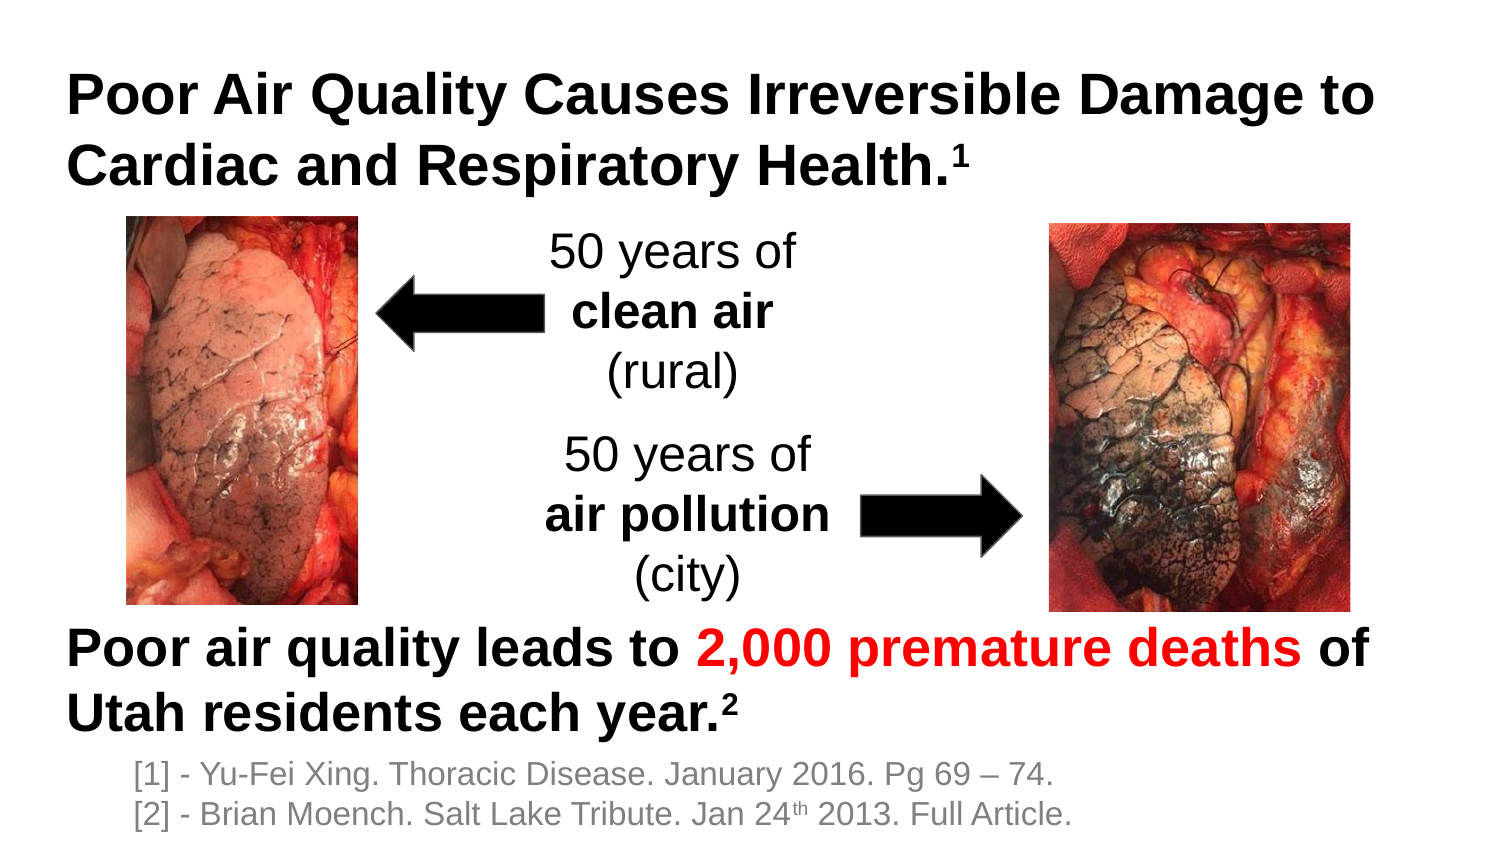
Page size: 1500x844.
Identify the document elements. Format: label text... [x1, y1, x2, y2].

text_box 50 years of clean air (rural) [525, 203, 820, 352]
text_box 50 years of air pollution (city) [521, 406, 854, 595]
text_box [860, 474, 1023, 558]
picture [125, 216, 359, 597]
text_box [51, 597, 1449, 844]
title Poor Air Quality Causes Irreversible Damage to Cardiac and Respiratory Health.1 [51, 41, 1449, 236]
picture [1048, 223, 1351, 597]
text_box [375, 275, 545, 352]
